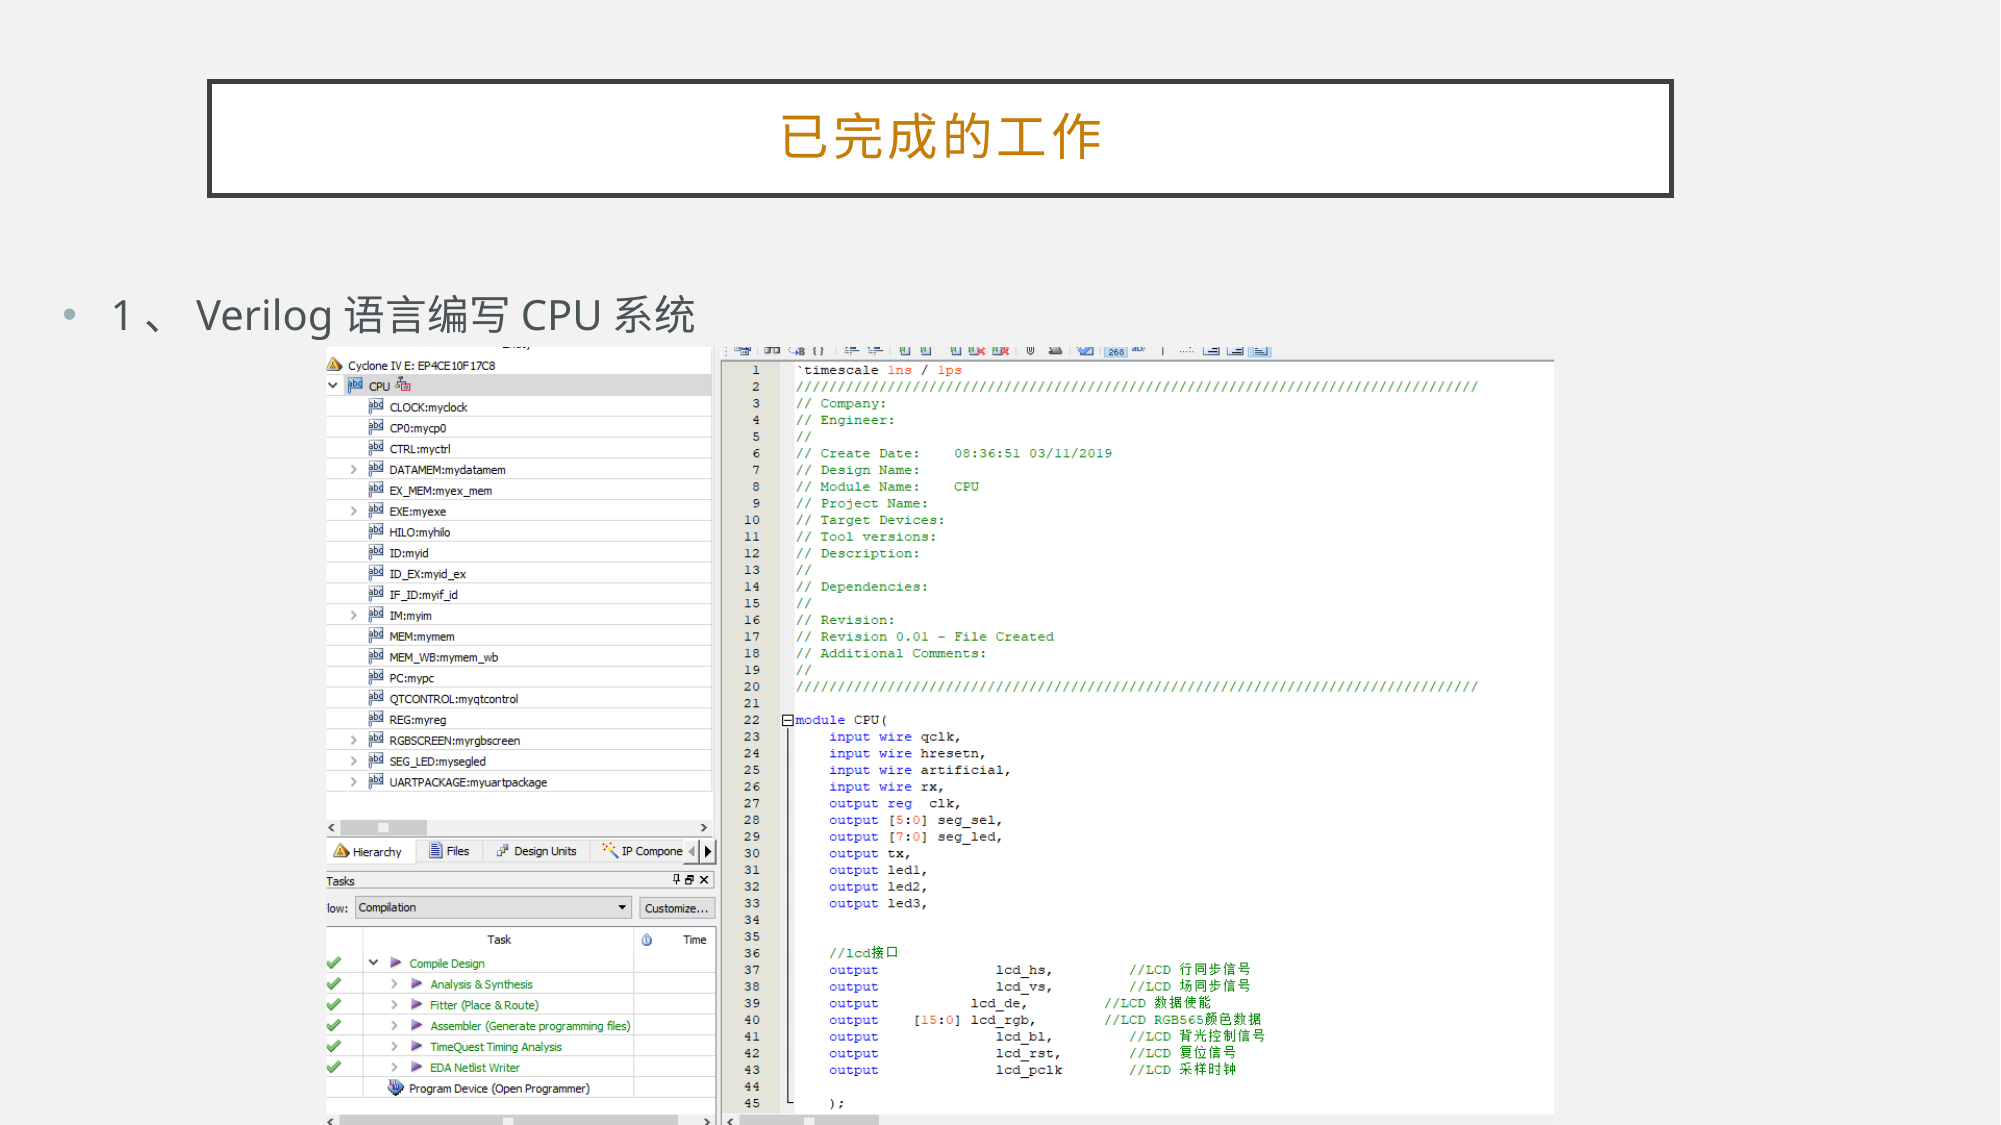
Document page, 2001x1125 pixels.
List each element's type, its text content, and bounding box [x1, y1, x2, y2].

picture [326, 347, 1555, 1125]
list 1、Verilog语言编写CPU系统 [47, 256, 1938, 371]
title 已完成的工作 [207, 79, 1674, 198]
